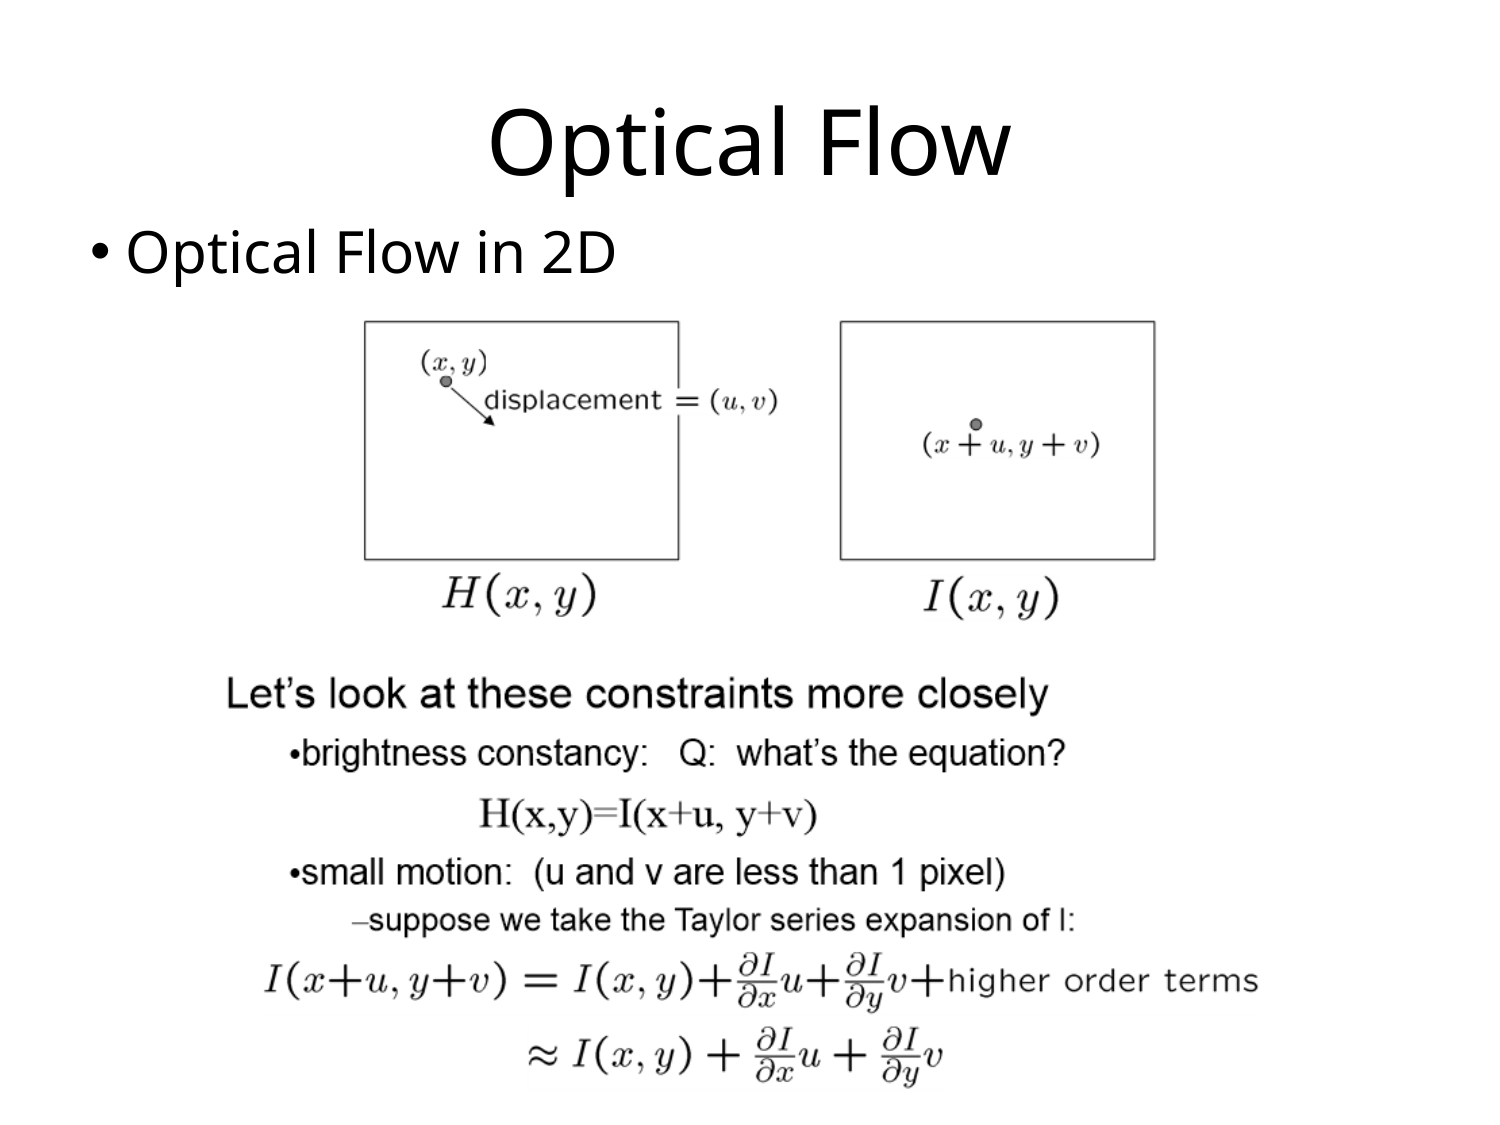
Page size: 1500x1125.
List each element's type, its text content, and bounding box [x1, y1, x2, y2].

text_box Optical Flow in 2D [74, 208, 1425, 951]
picture [170, 302, 1294, 1102]
text_box Optical Flow [74, 45, 1425, 208]
